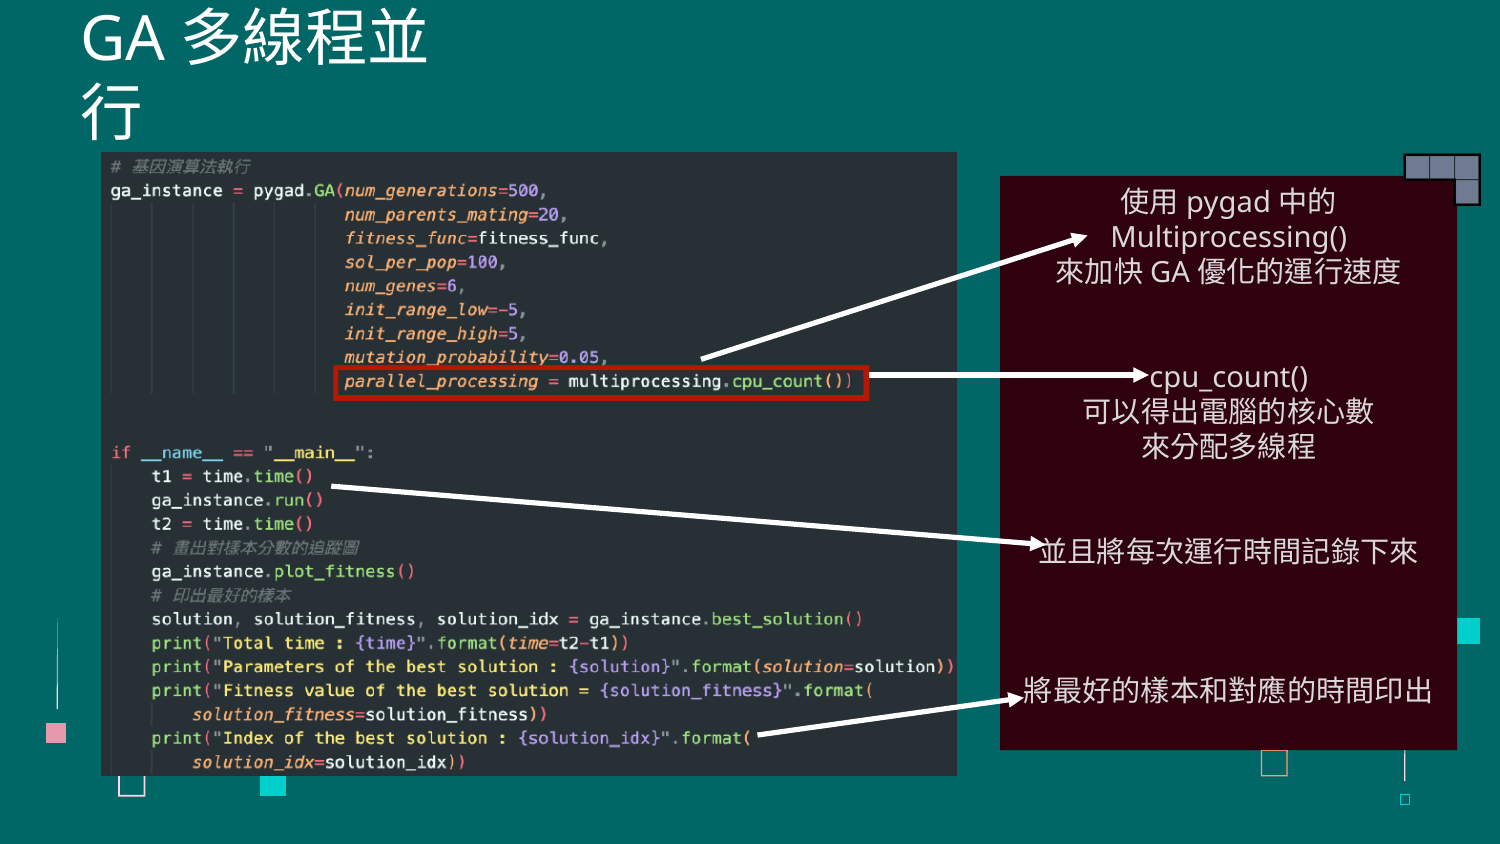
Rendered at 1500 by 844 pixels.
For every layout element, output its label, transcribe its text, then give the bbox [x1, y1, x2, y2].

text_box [757, 697, 1025, 736]
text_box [330, 485, 1046, 545]
title GA多線程並行 [65, 68, 503, 163]
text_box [700, 235, 1088, 360]
picture [1411, 129, 1479, 223]
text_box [101, 151, 958, 776]
text_box 使用pygad中的 Multiprocessing() 來加快GA優化的運行速度 cpu_count() 可以得出電腦的核心數 來分配多線程 並且將每次運行時間記錄下來 將最好的樣本和對應的時間印出 [1000, 175, 1458, 751]
